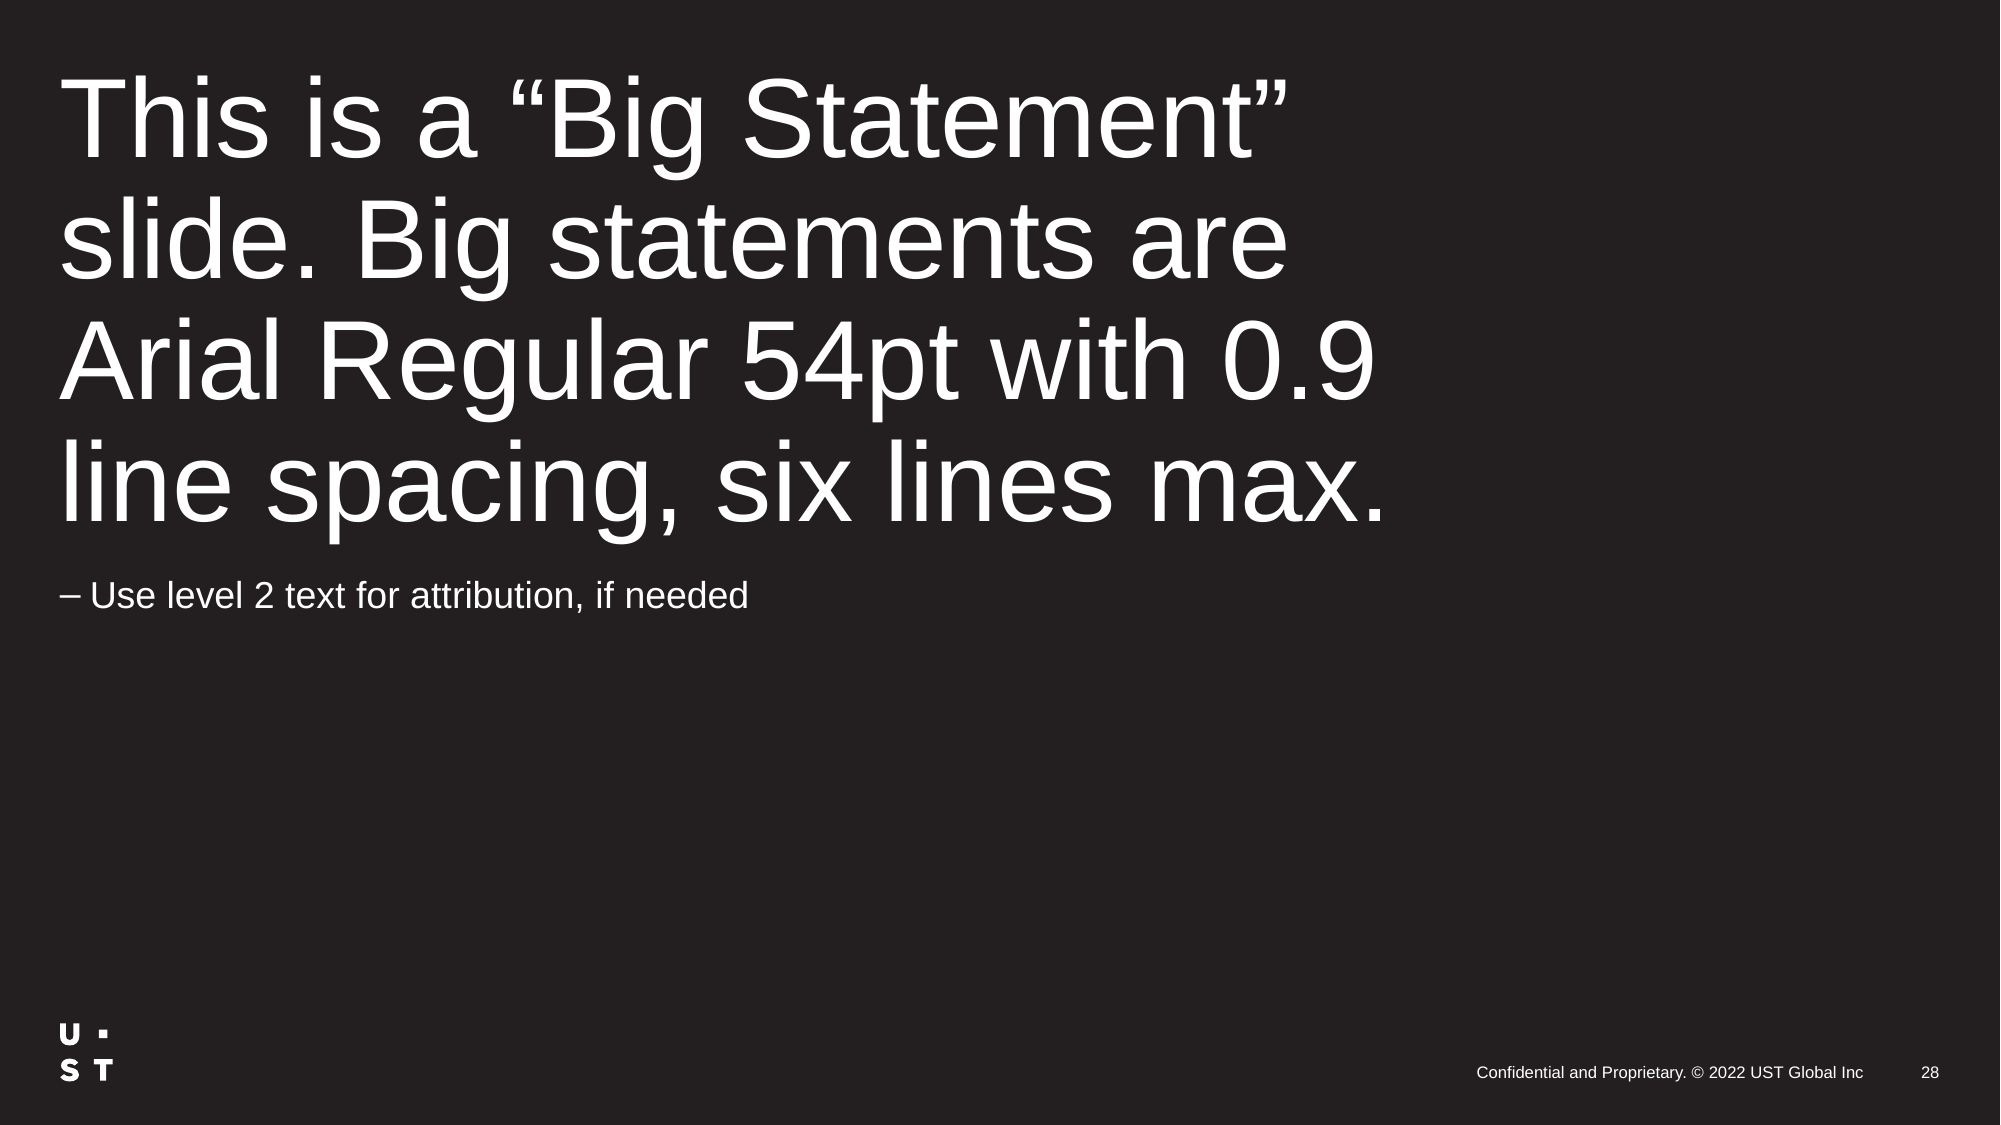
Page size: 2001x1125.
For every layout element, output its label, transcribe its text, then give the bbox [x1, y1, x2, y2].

list This is a “Big Statement” slide. Big statements are Arial Regular 54pt with 0.9 line spacing, six lines max. Use level 2 text for attribution, if needed [59, 59, 1455, 998]
